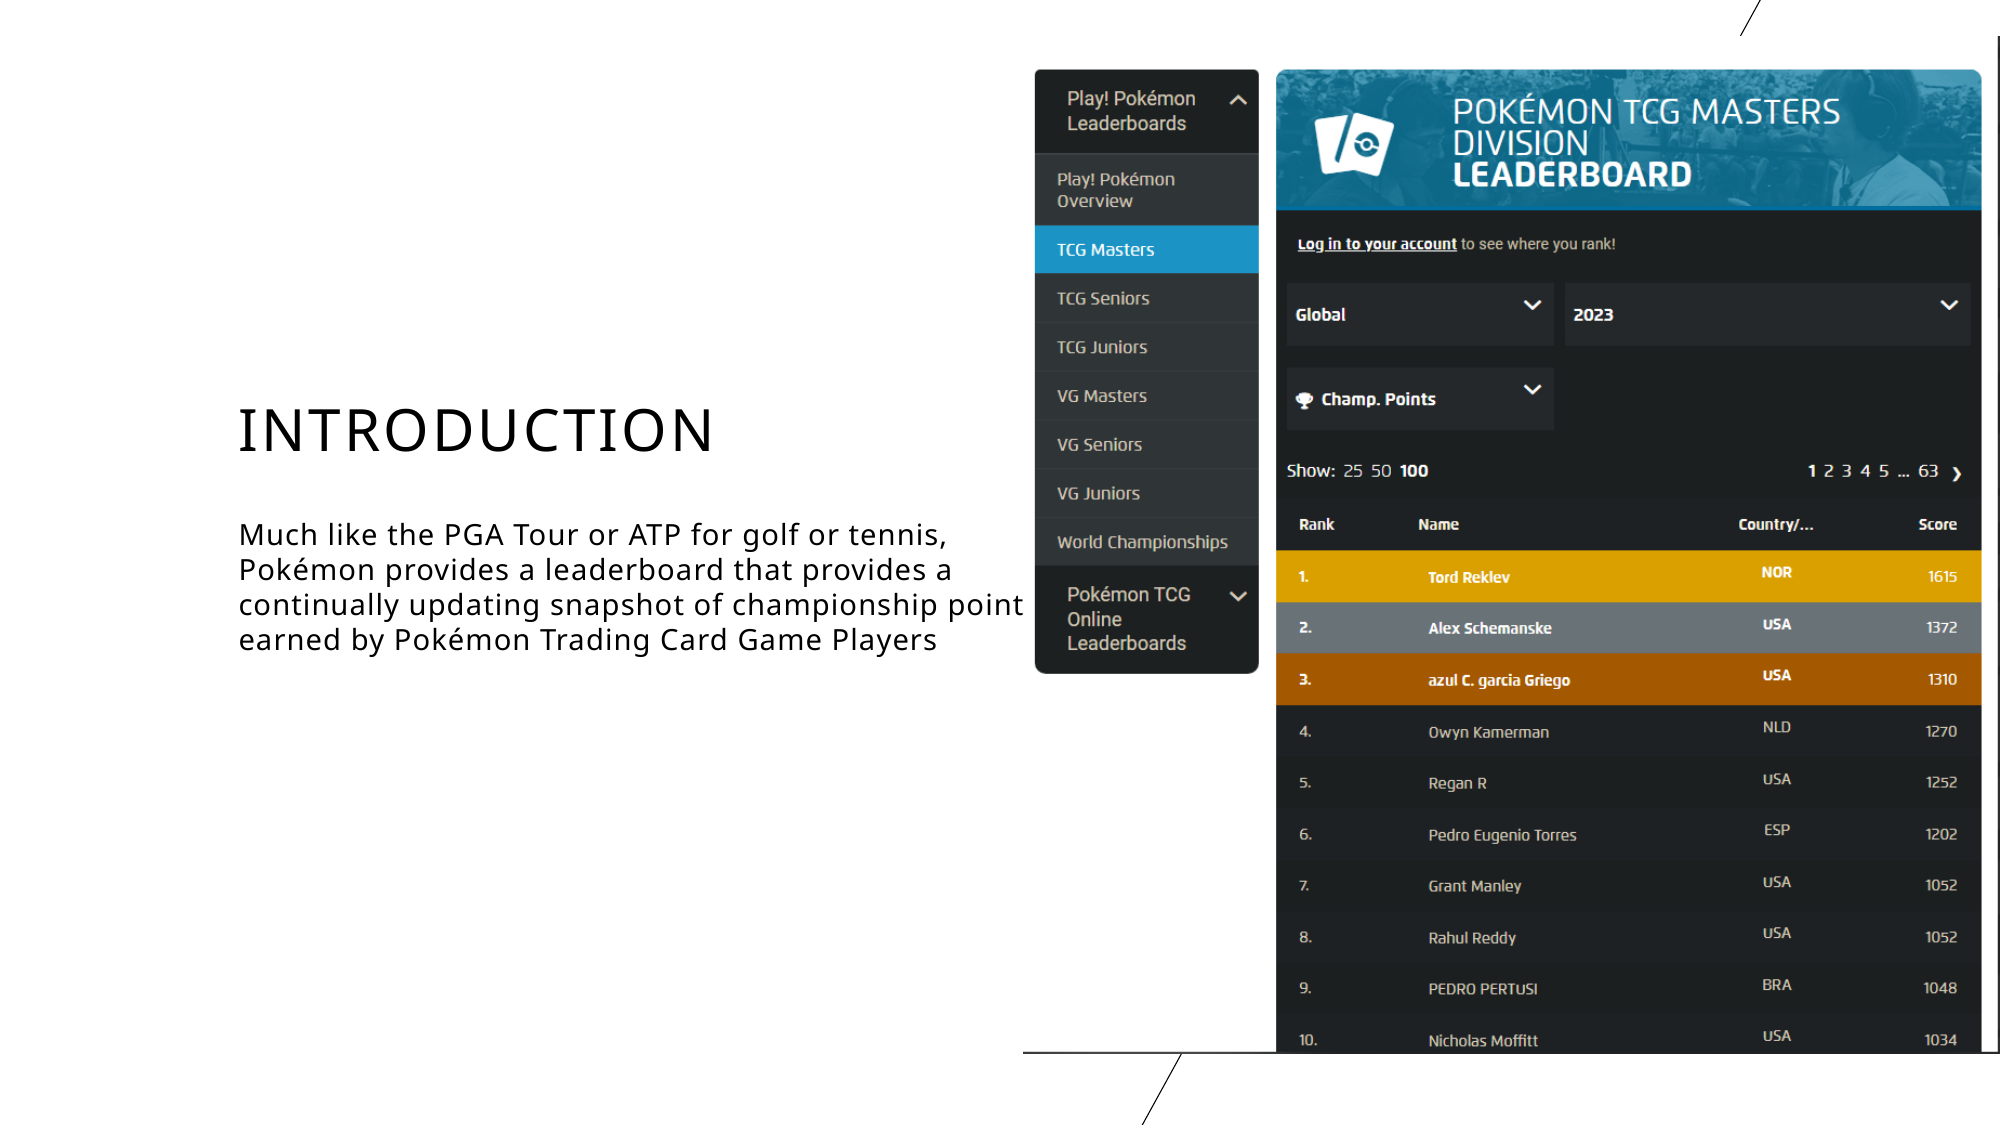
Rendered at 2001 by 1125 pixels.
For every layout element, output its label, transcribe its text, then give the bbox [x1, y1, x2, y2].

title INTRODUCTION [223, 274, 1023, 472]
list Much like the PGA Tour or ATP for golf or tennis, Pokémon provides a leaderboard that provides a continually updating snapshot of championship points earned by Pokémon Trading Card Game Players [223, 508, 1023, 851]
picture [1023, 36, 2000, 1054]
